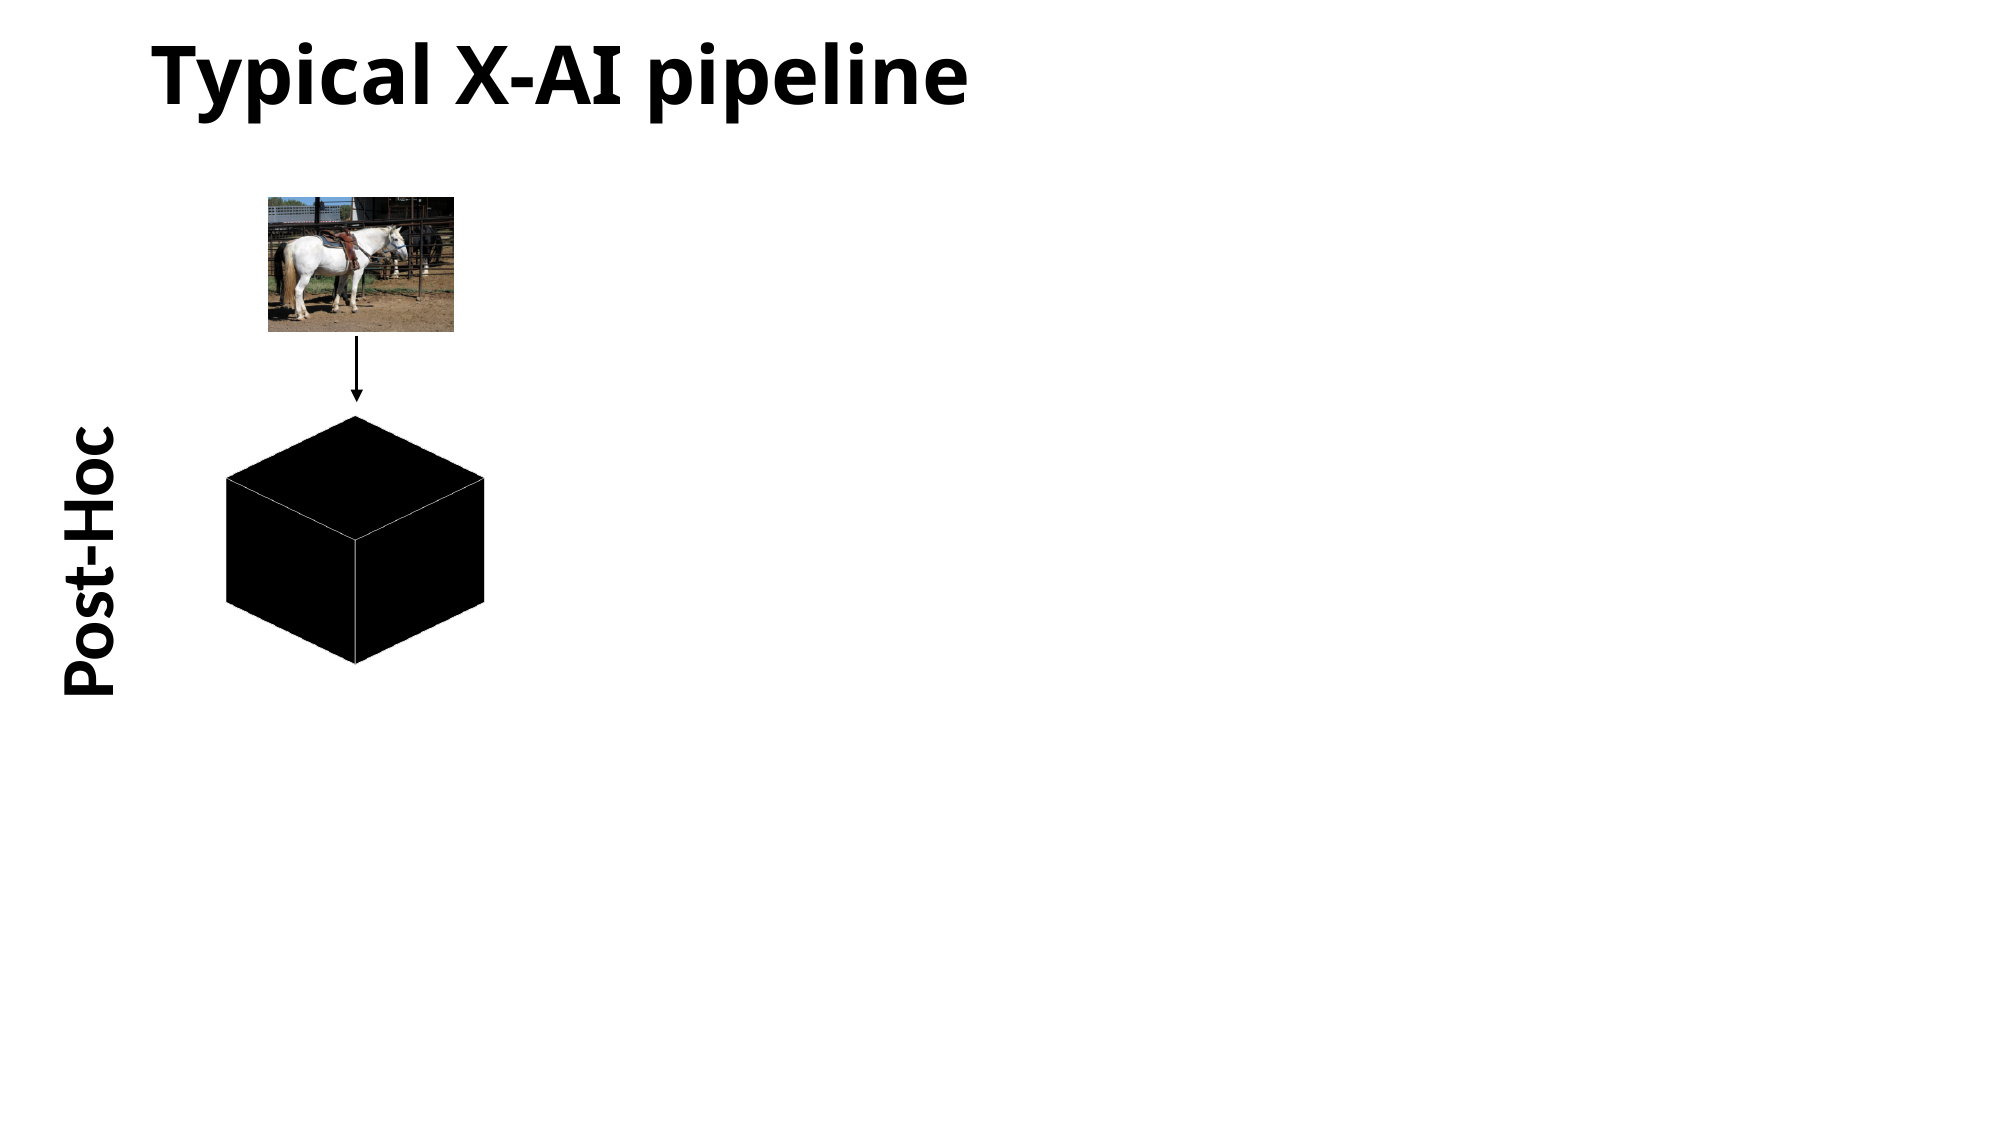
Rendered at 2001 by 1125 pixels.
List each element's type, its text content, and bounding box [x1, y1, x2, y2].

text_box Post-Hoc [31, 410, 137, 715]
picture [263, 193, 458, 336]
text_box Typical X-AI pipeline [135, 0, 1027, 130]
picture [225, 415, 485, 665]
